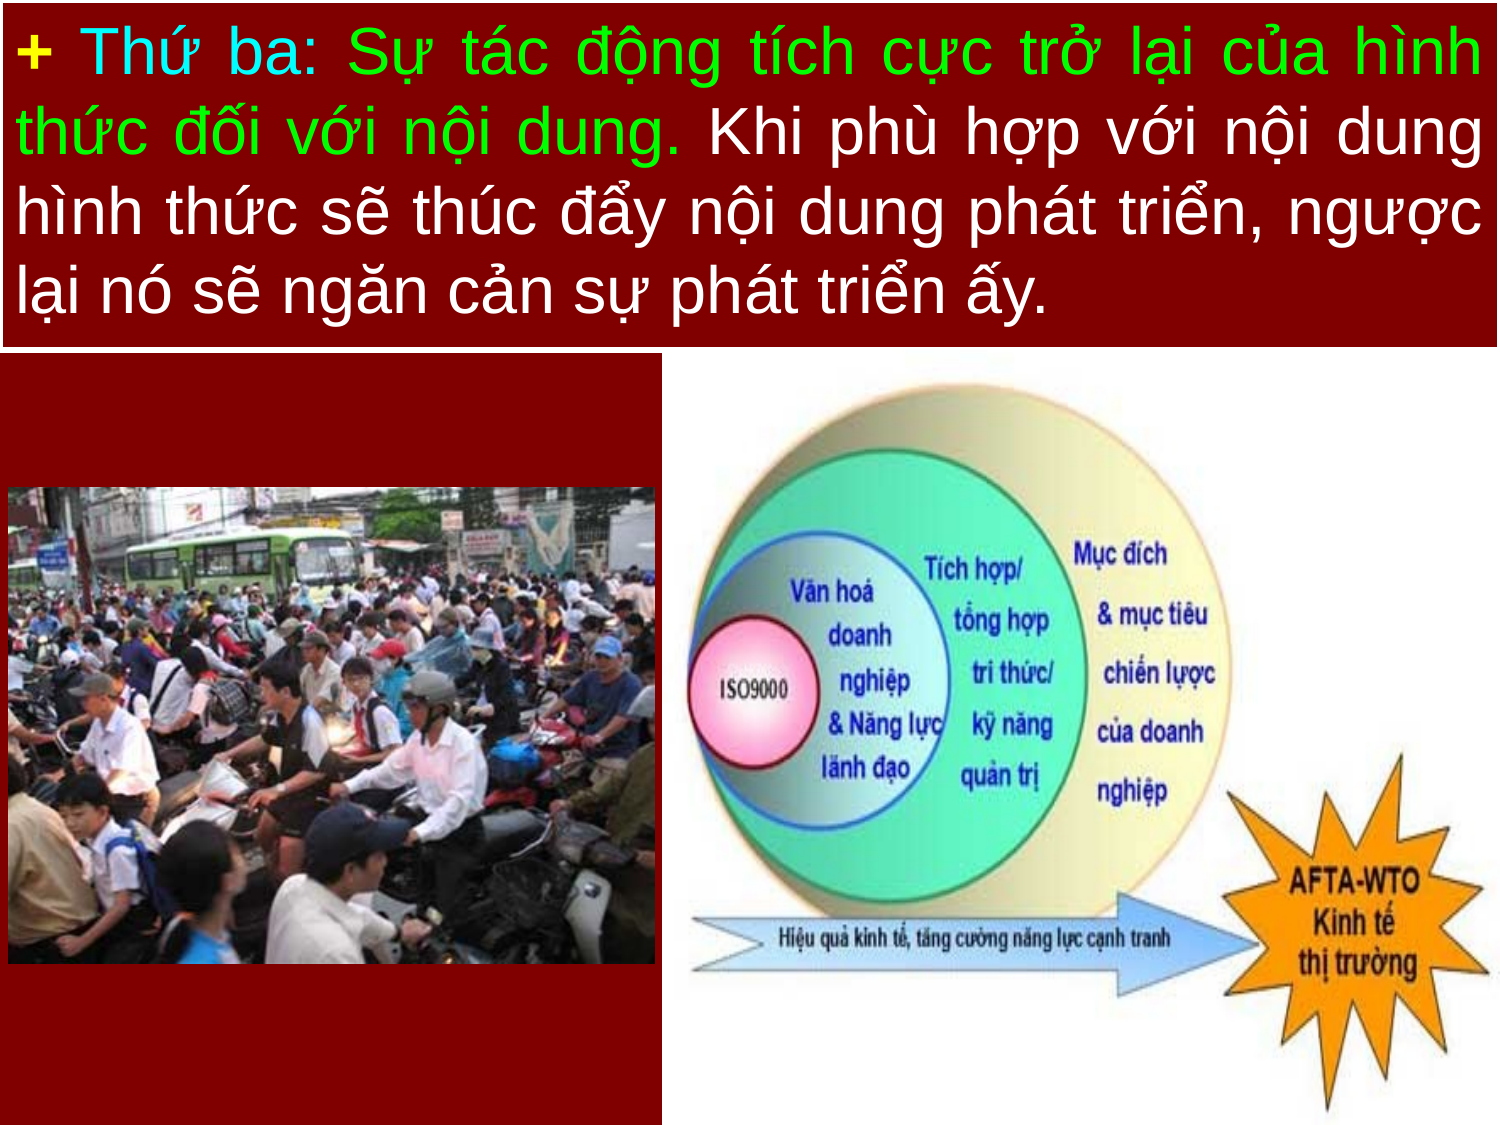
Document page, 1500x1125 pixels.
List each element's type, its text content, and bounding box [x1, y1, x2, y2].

subtitle + Thứ ba: Sự tác động tích cực trở lại của hình thức đối với nội dung. Khi phù hợp với nội dung hình thức sẽ thúc đẩy nội dung phát triển, ngược lại nó sẽ ngăn cản sự phát triển ấy. [0, 0, 1500, 350]
picture [8, 487, 655, 965]
picture [662, 349, 1500, 1125]
